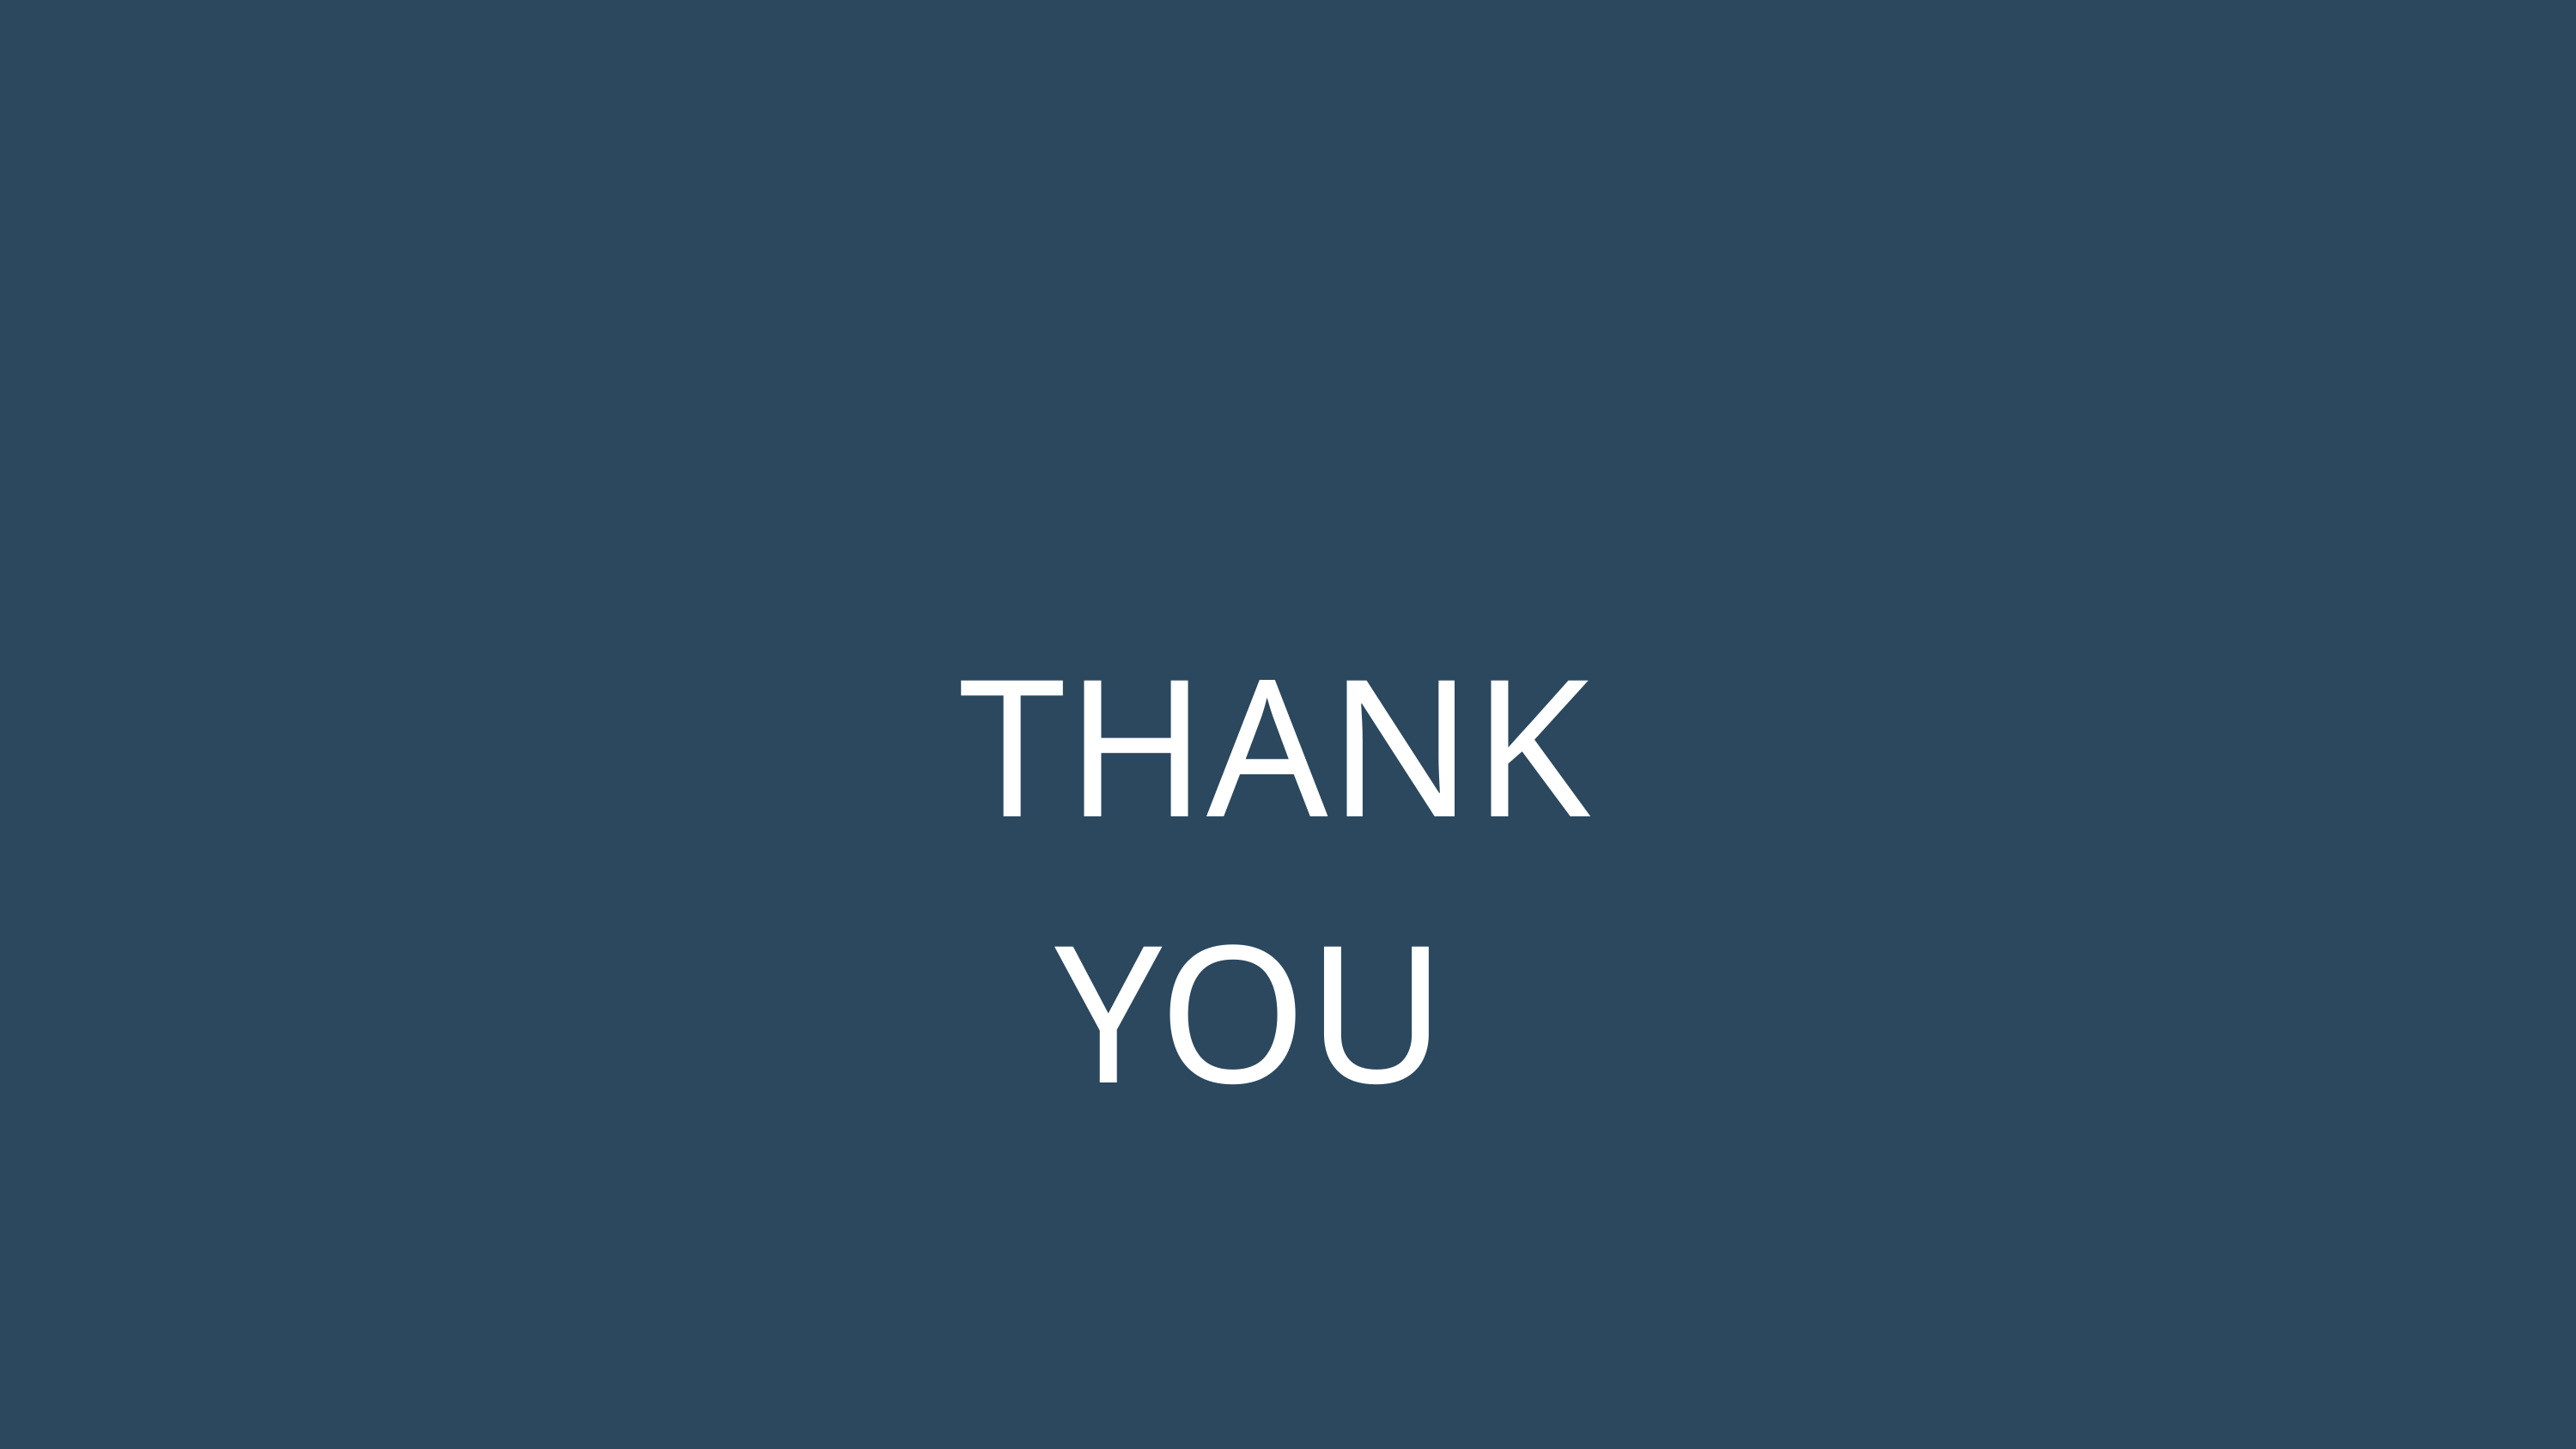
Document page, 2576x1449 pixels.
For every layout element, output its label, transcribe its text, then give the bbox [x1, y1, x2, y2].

text_box THANK YOU [845, 588, 1706, 1121]
